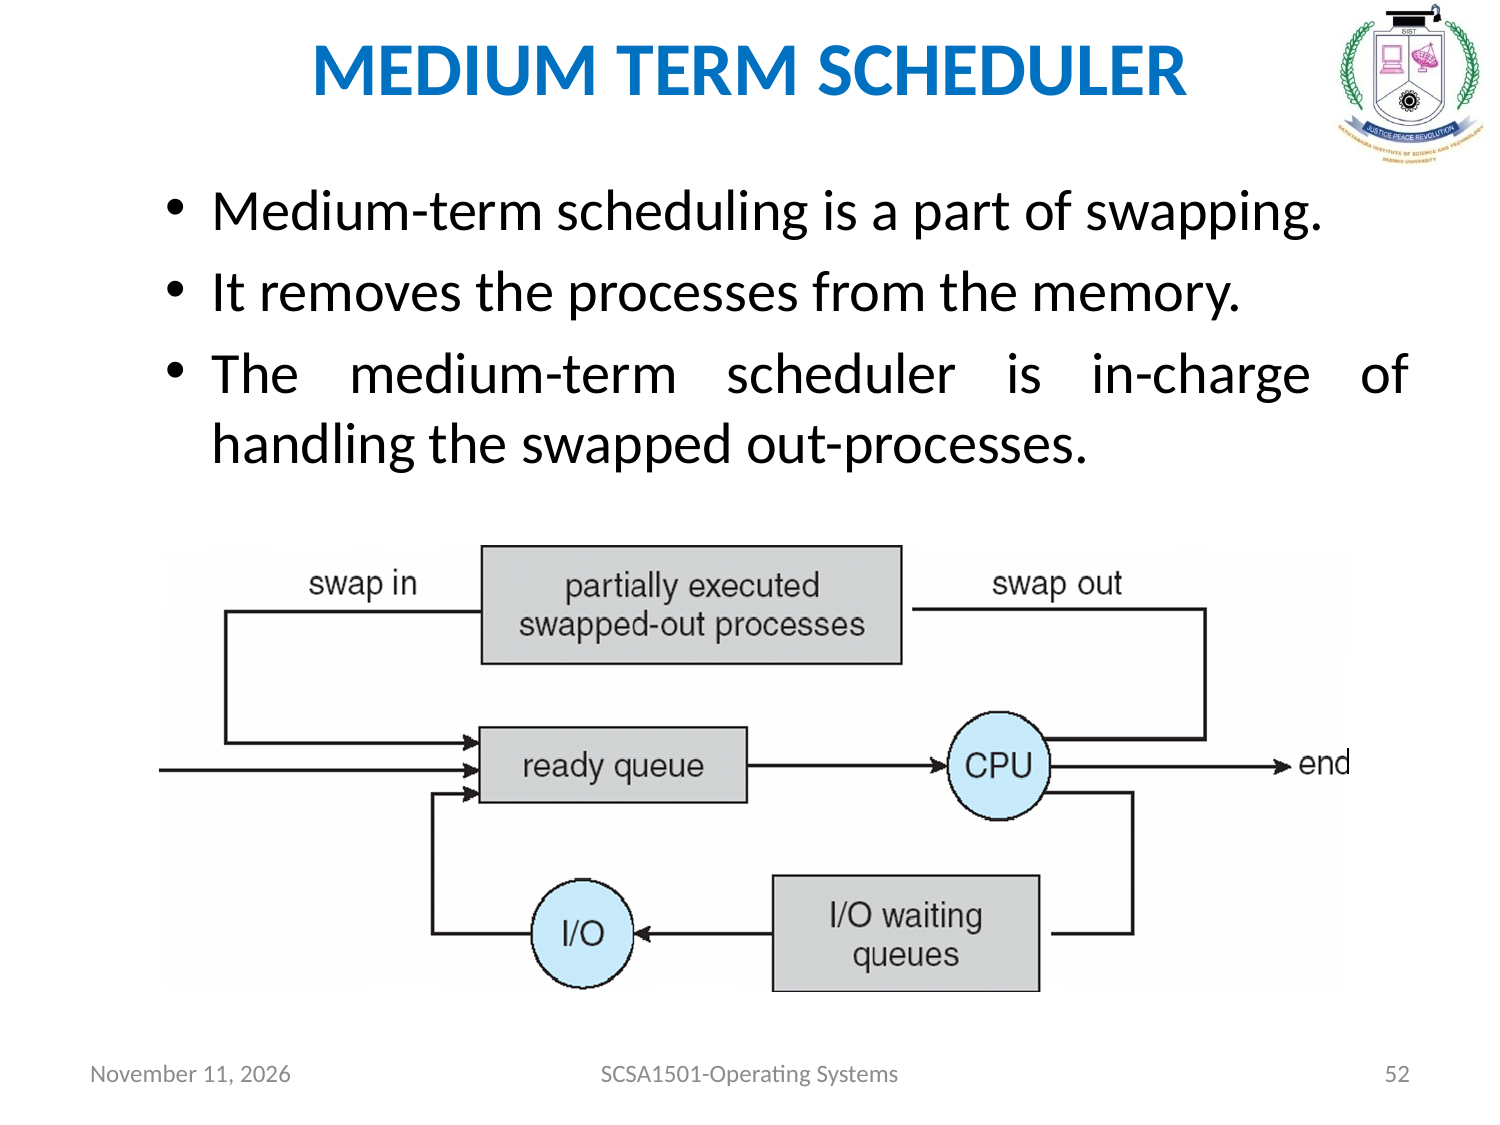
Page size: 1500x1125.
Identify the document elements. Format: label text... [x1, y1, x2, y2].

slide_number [75, 1042, 425, 1103]
slide_number 52 [1074, 1042, 1425, 1103]
footer SCSA1501-Operating Systems [512, 1042, 988, 1103]
picture [152, 538, 1355, 1001]
list Medium-term scheduling is a part of swapping. It removes the processes from the memory. The medium-term scheduler is in-charge of handling the swapped out-processes. [75, 164, 1425, 1005]
title MEDIUM TERM SCHEDULER [75, 11, 1425, 119]
picture [1320, 0, 1500, 180]
